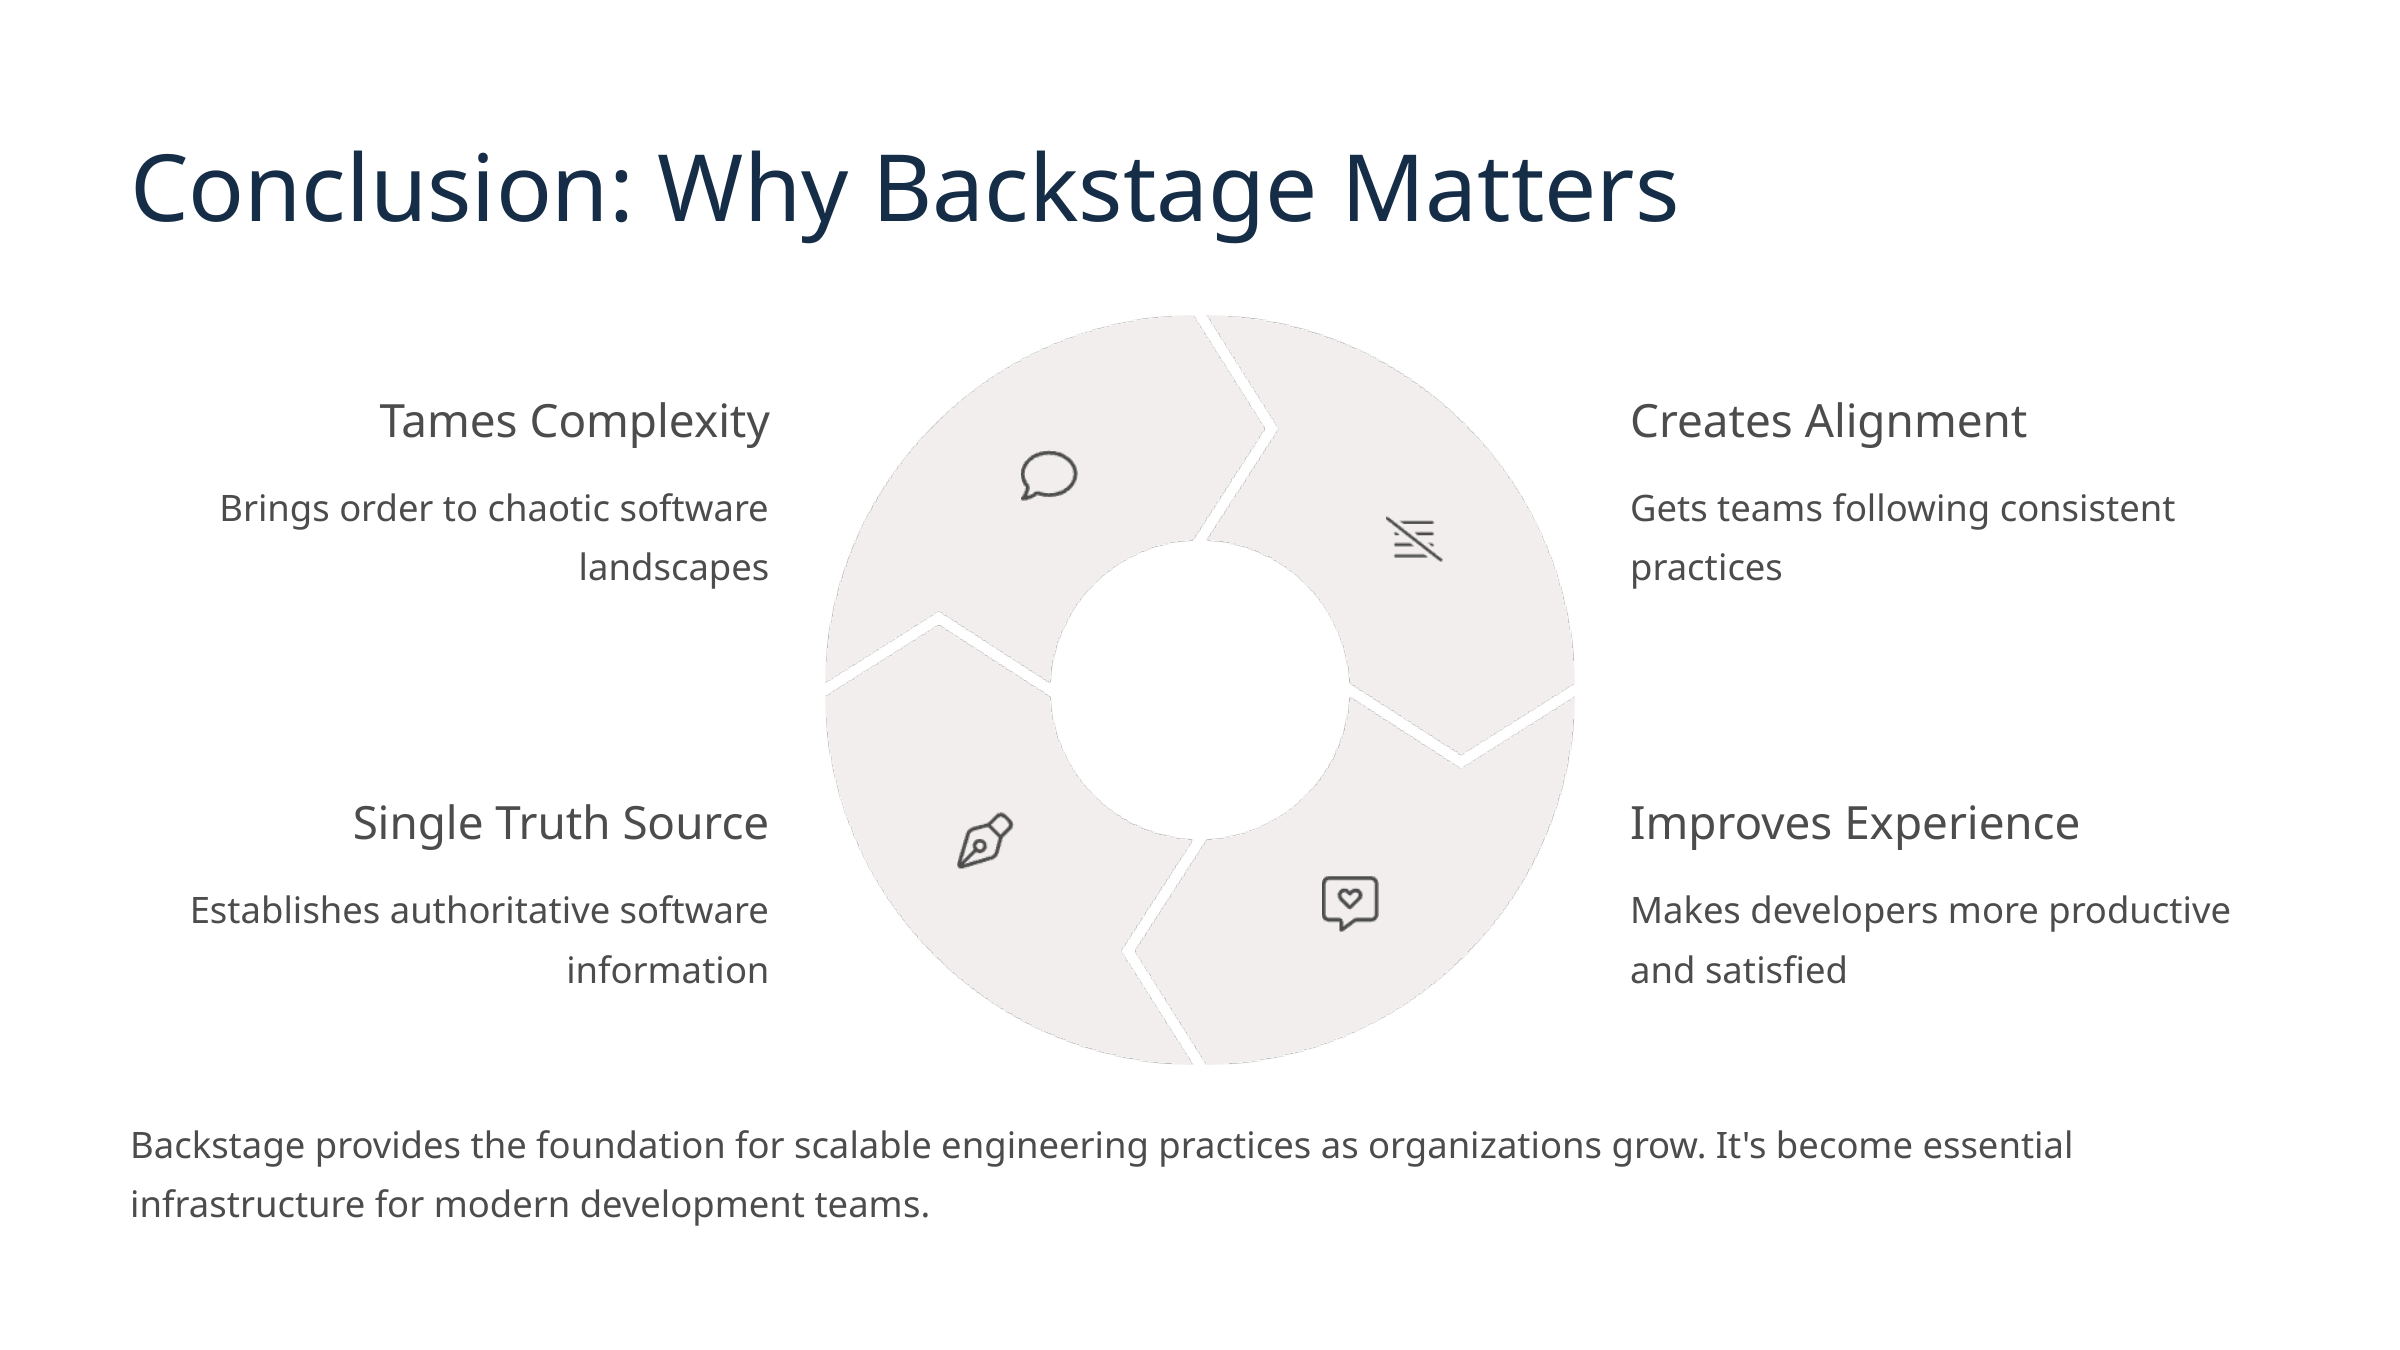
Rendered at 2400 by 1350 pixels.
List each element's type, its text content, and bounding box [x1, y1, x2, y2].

text_box Establishes authoritative software information [130, 871, 770, 991]
text_box Creates Alignment [1630, 388, 2096, 447]
text_box Improves Experience [1630, 791, 2096, 850]
picture [825, 315, 1575, 1065]
text_box Brings order to chaotic software landscapes [130, 469, 770, 589]
text_box Conclusion: Why Backstage Matters [130, 124, 1517, 242]
text_box Gets teams following consistent practices [1630, 469, 2270, 589]
text_box Single Truth Source [304, 791, 770, 850]
text_box Tames Complexity [304, 388, 770, 447]
text_box Backstage provides the foundation for scalable engineering practices as organizations grow. It's become essential infrastructure for modern development teams. [130, 1106, 2270, 1226]
text_box Makes developers more productive and satisfied [1630, 871, 2270, 991]
